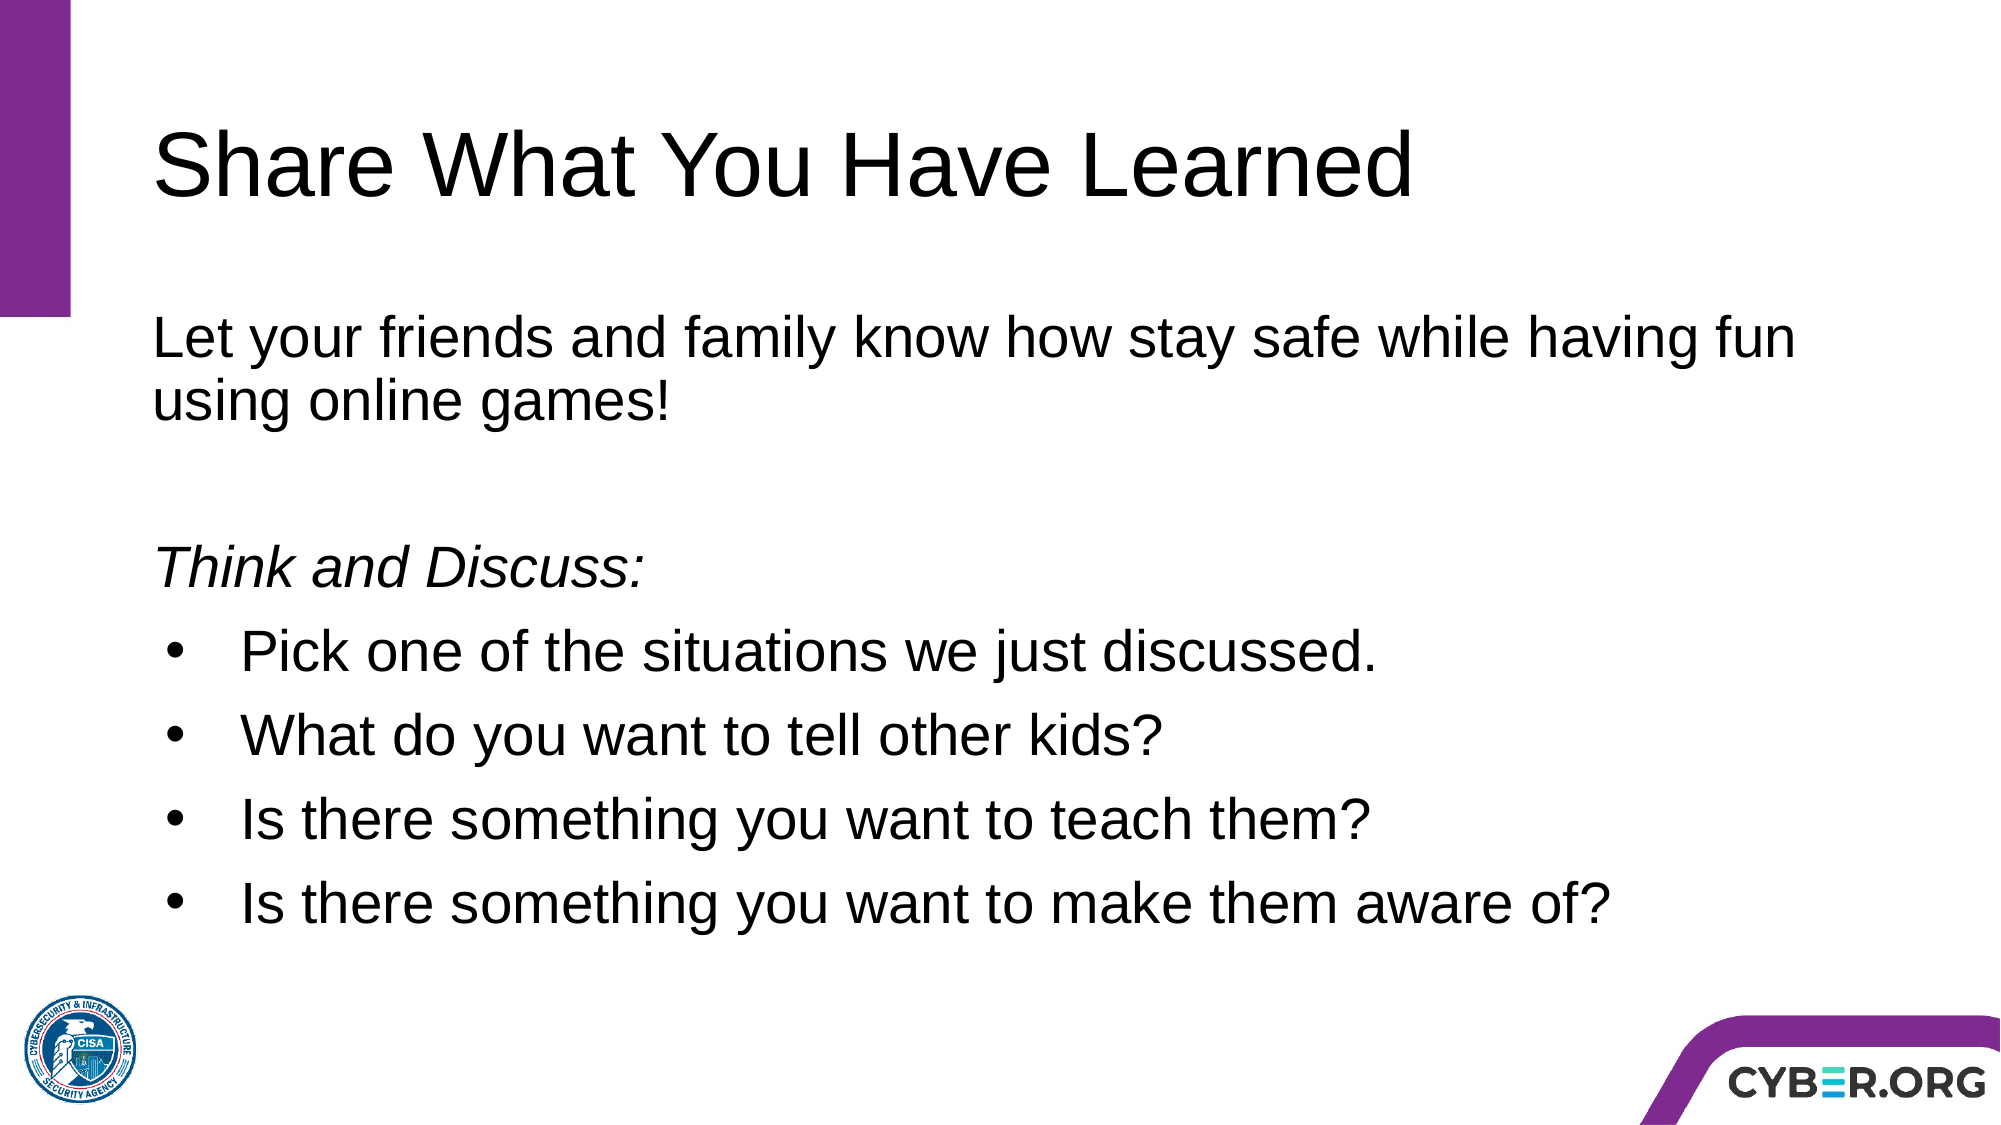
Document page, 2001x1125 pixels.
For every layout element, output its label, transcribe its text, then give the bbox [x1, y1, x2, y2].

picture [0, 0, 2000, 1125]
title Share What You Have Learned [137, 59, 1863, 278]
list Let your friends and family know how stay safe while having fun using online games! Think and Discuss: Pick one of the situations we just discussed. What do you want to tell other kids? Is there something you want to teach them? Is there something you want to make them aware of? [137, 299, 1863, 1014]
